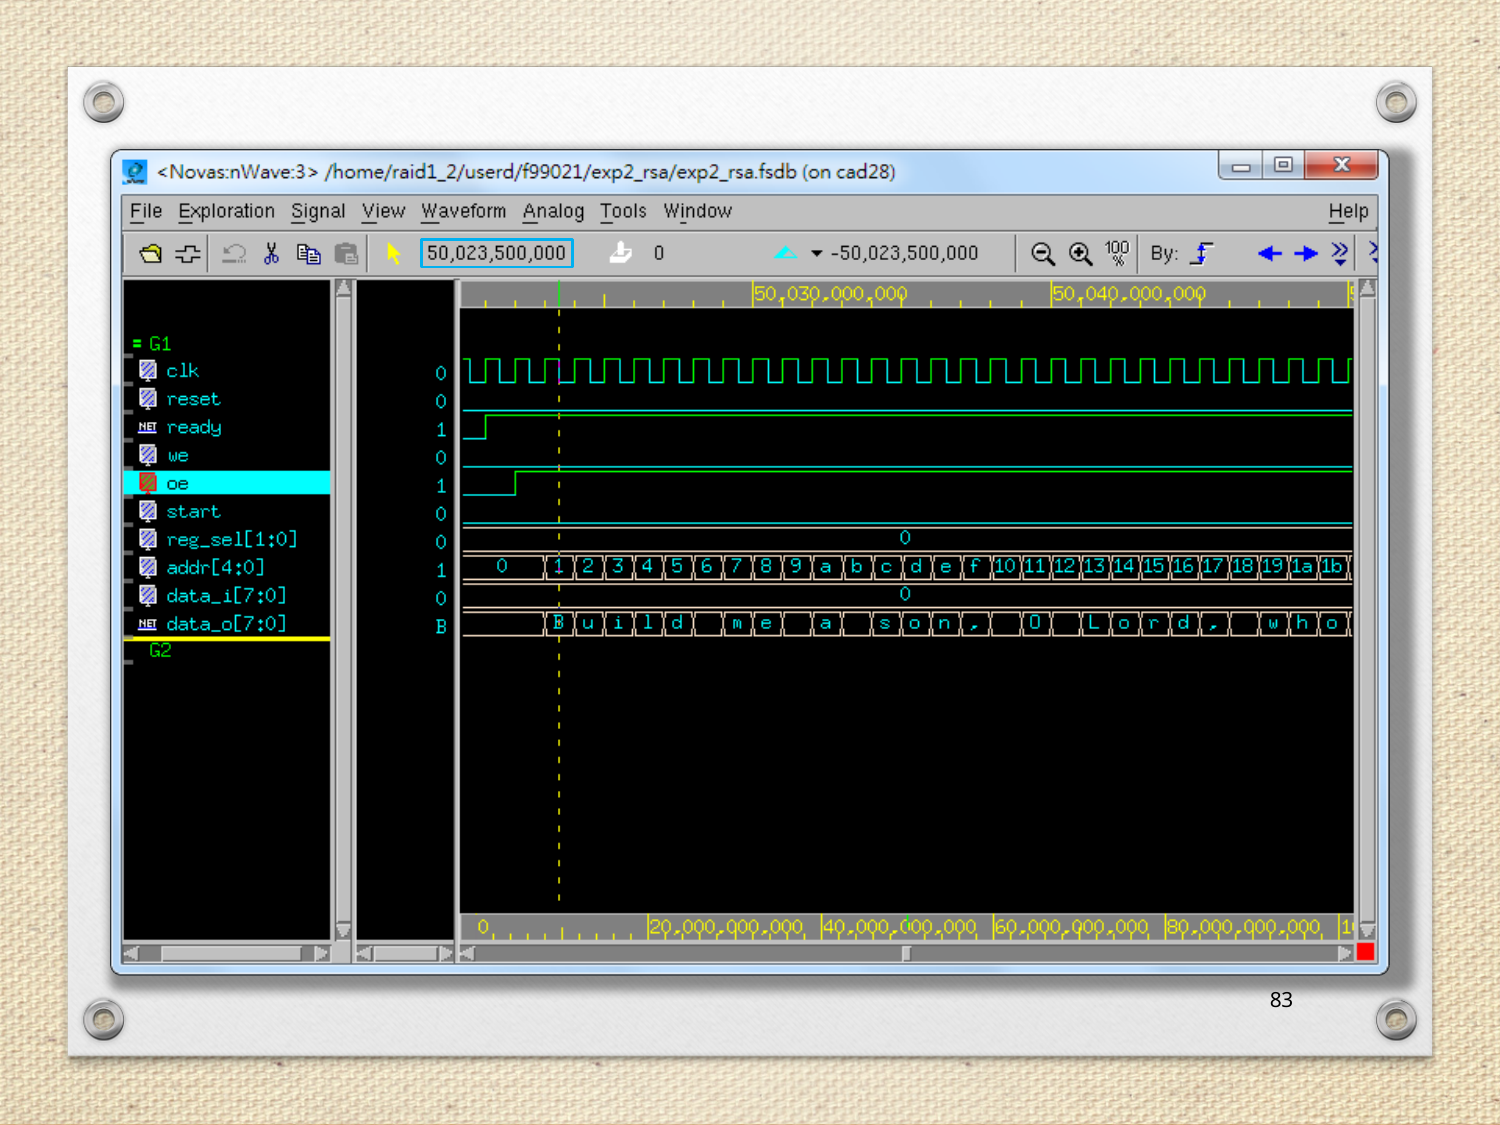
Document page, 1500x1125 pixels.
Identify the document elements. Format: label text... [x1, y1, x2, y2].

slide_number 83 [1243, 977, 1309, 1024]
picture [0, 0, 1500, 1125]
